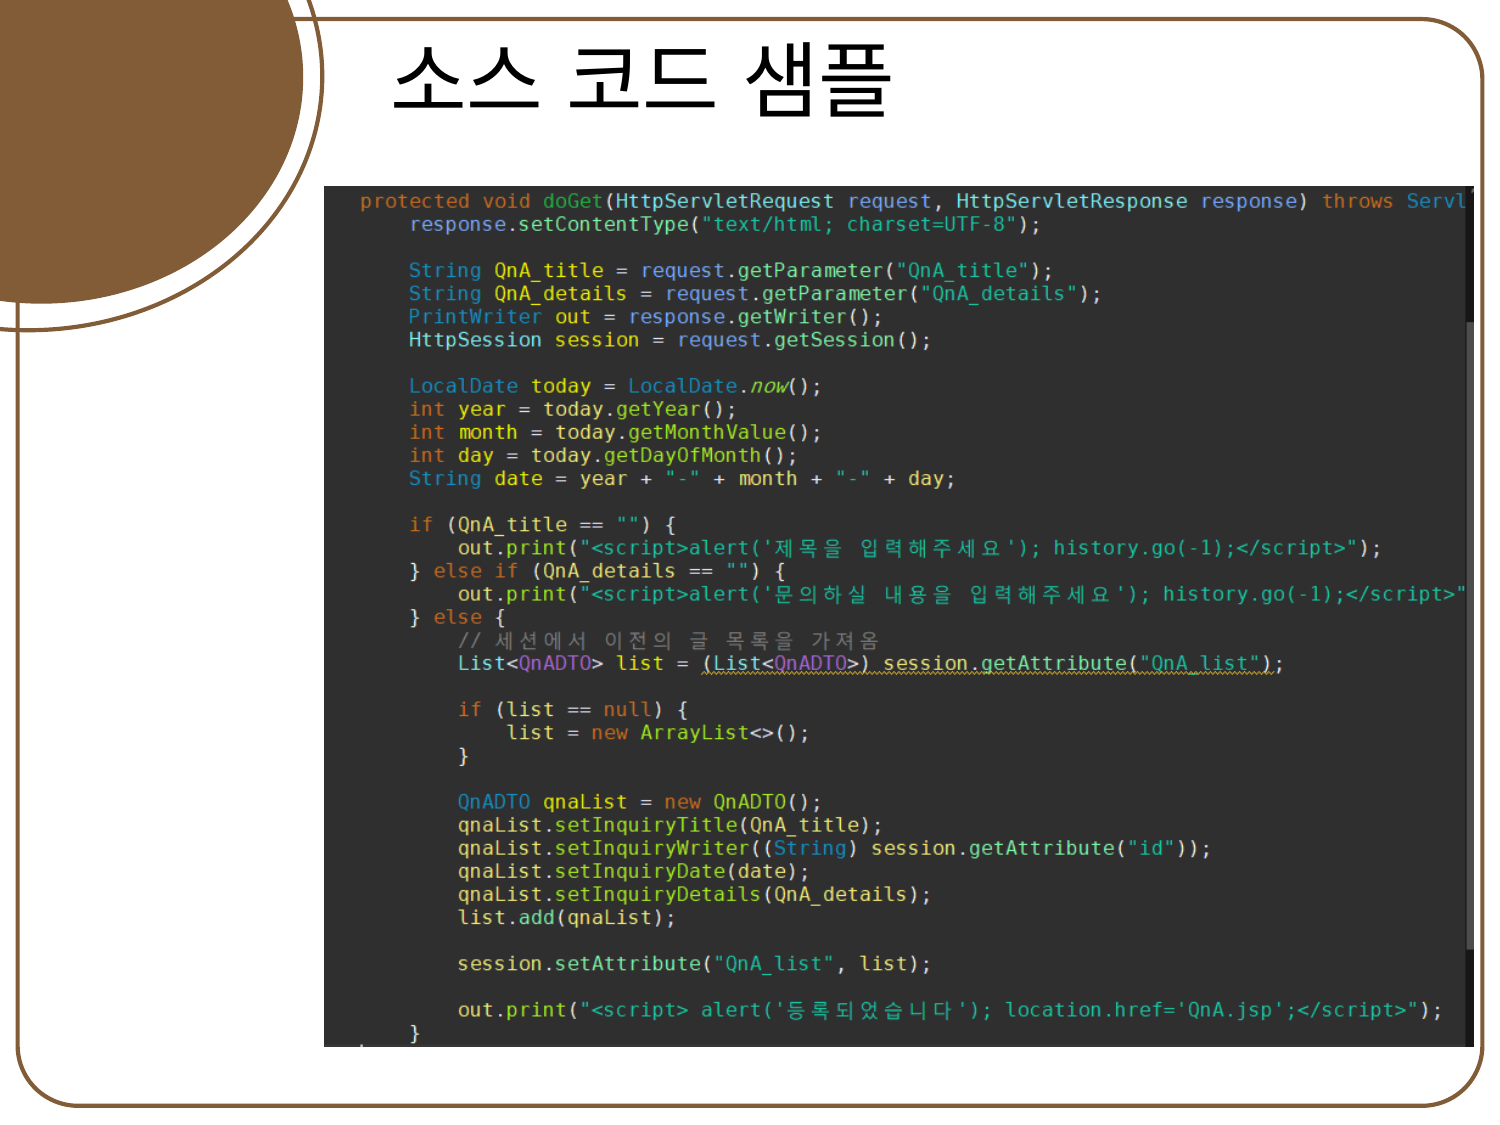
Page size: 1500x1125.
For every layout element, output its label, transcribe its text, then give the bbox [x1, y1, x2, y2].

picture [324, 186, 1474, 1047]
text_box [0, 0, 323, 331]
text_box [15, 16, 1485, 1108]
text_box 소스 코드 샘플 [375, 21, 911, 136]
